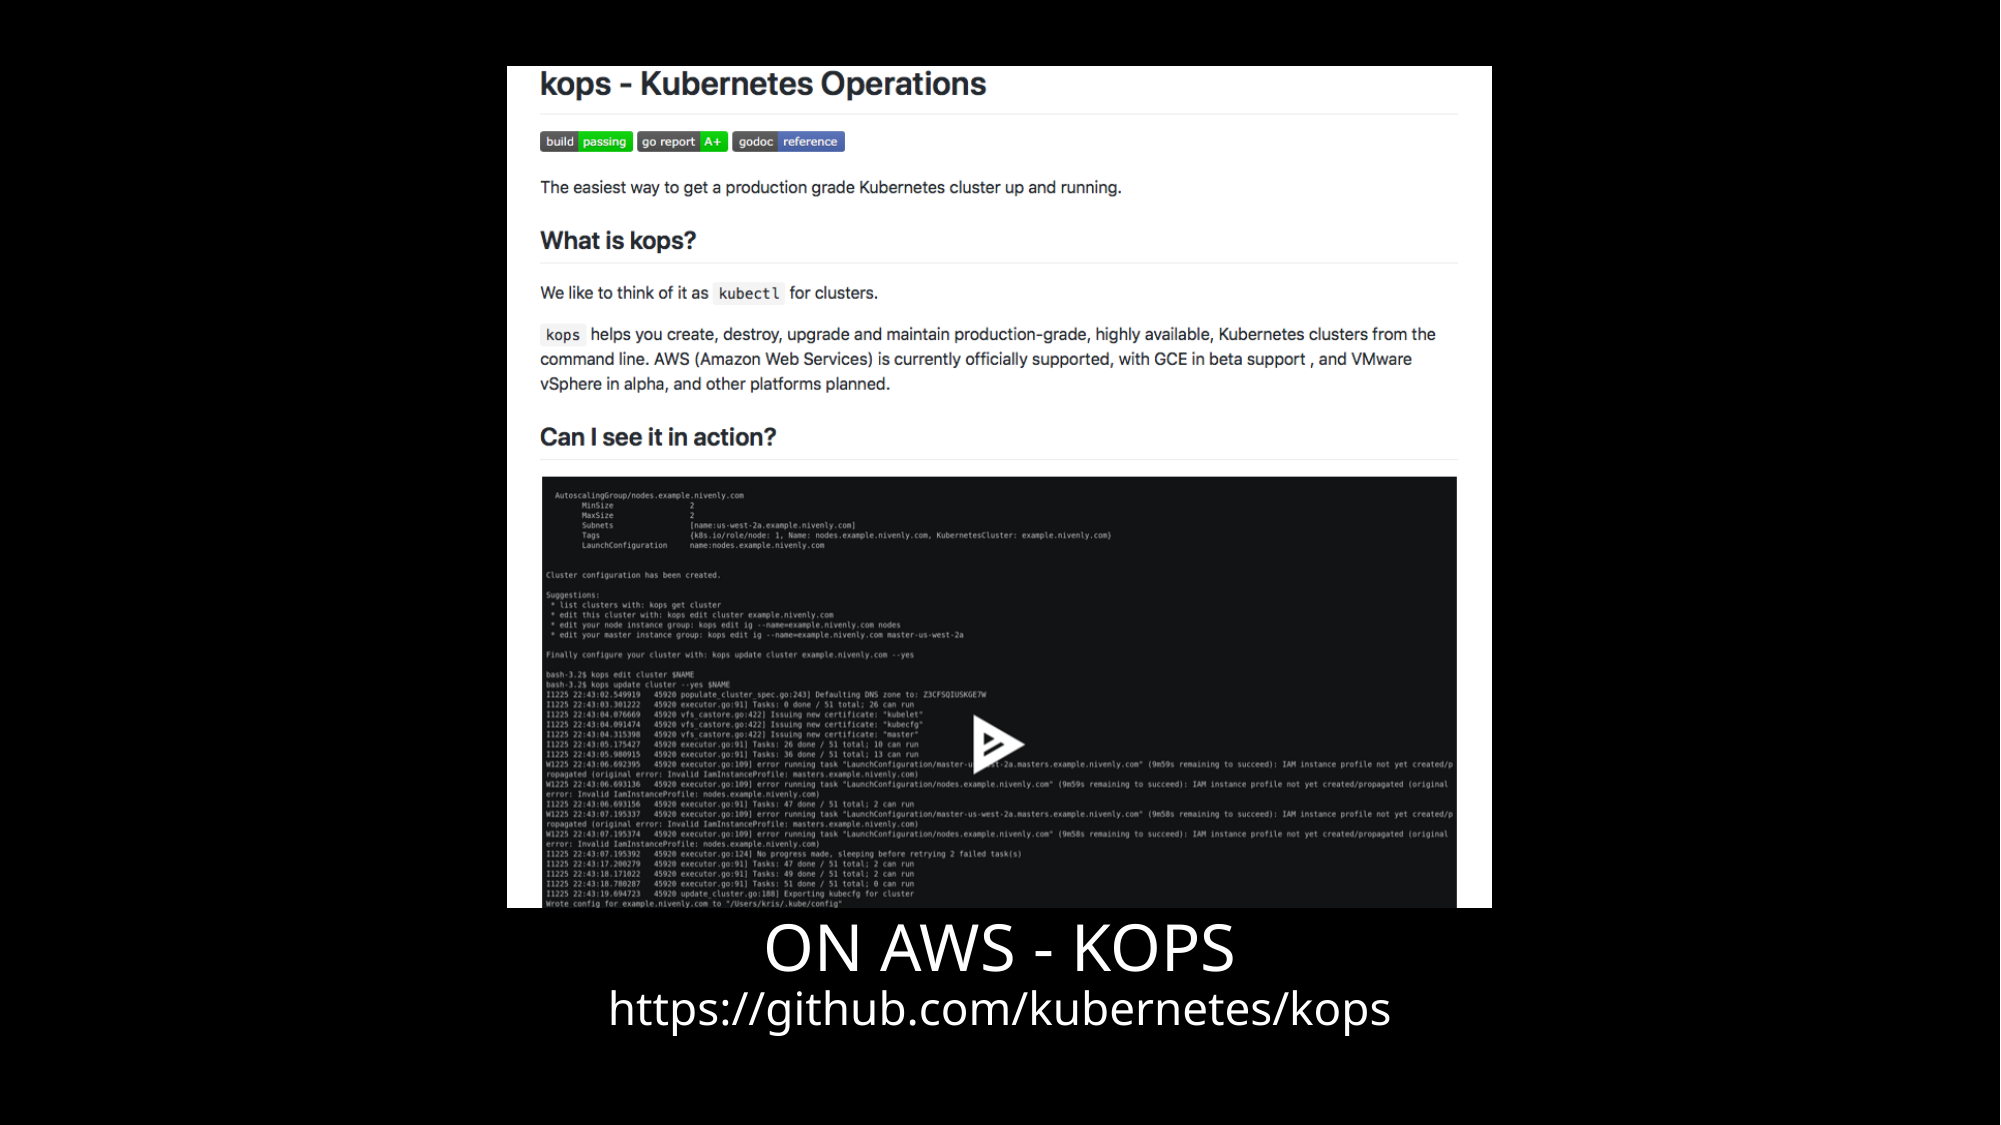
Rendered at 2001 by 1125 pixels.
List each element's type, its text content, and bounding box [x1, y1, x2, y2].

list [507, 66, 1492, 908]
title ON AWS - KOPS https://github.com/kubernetes/kops [137, 907, 1863, 1043]
